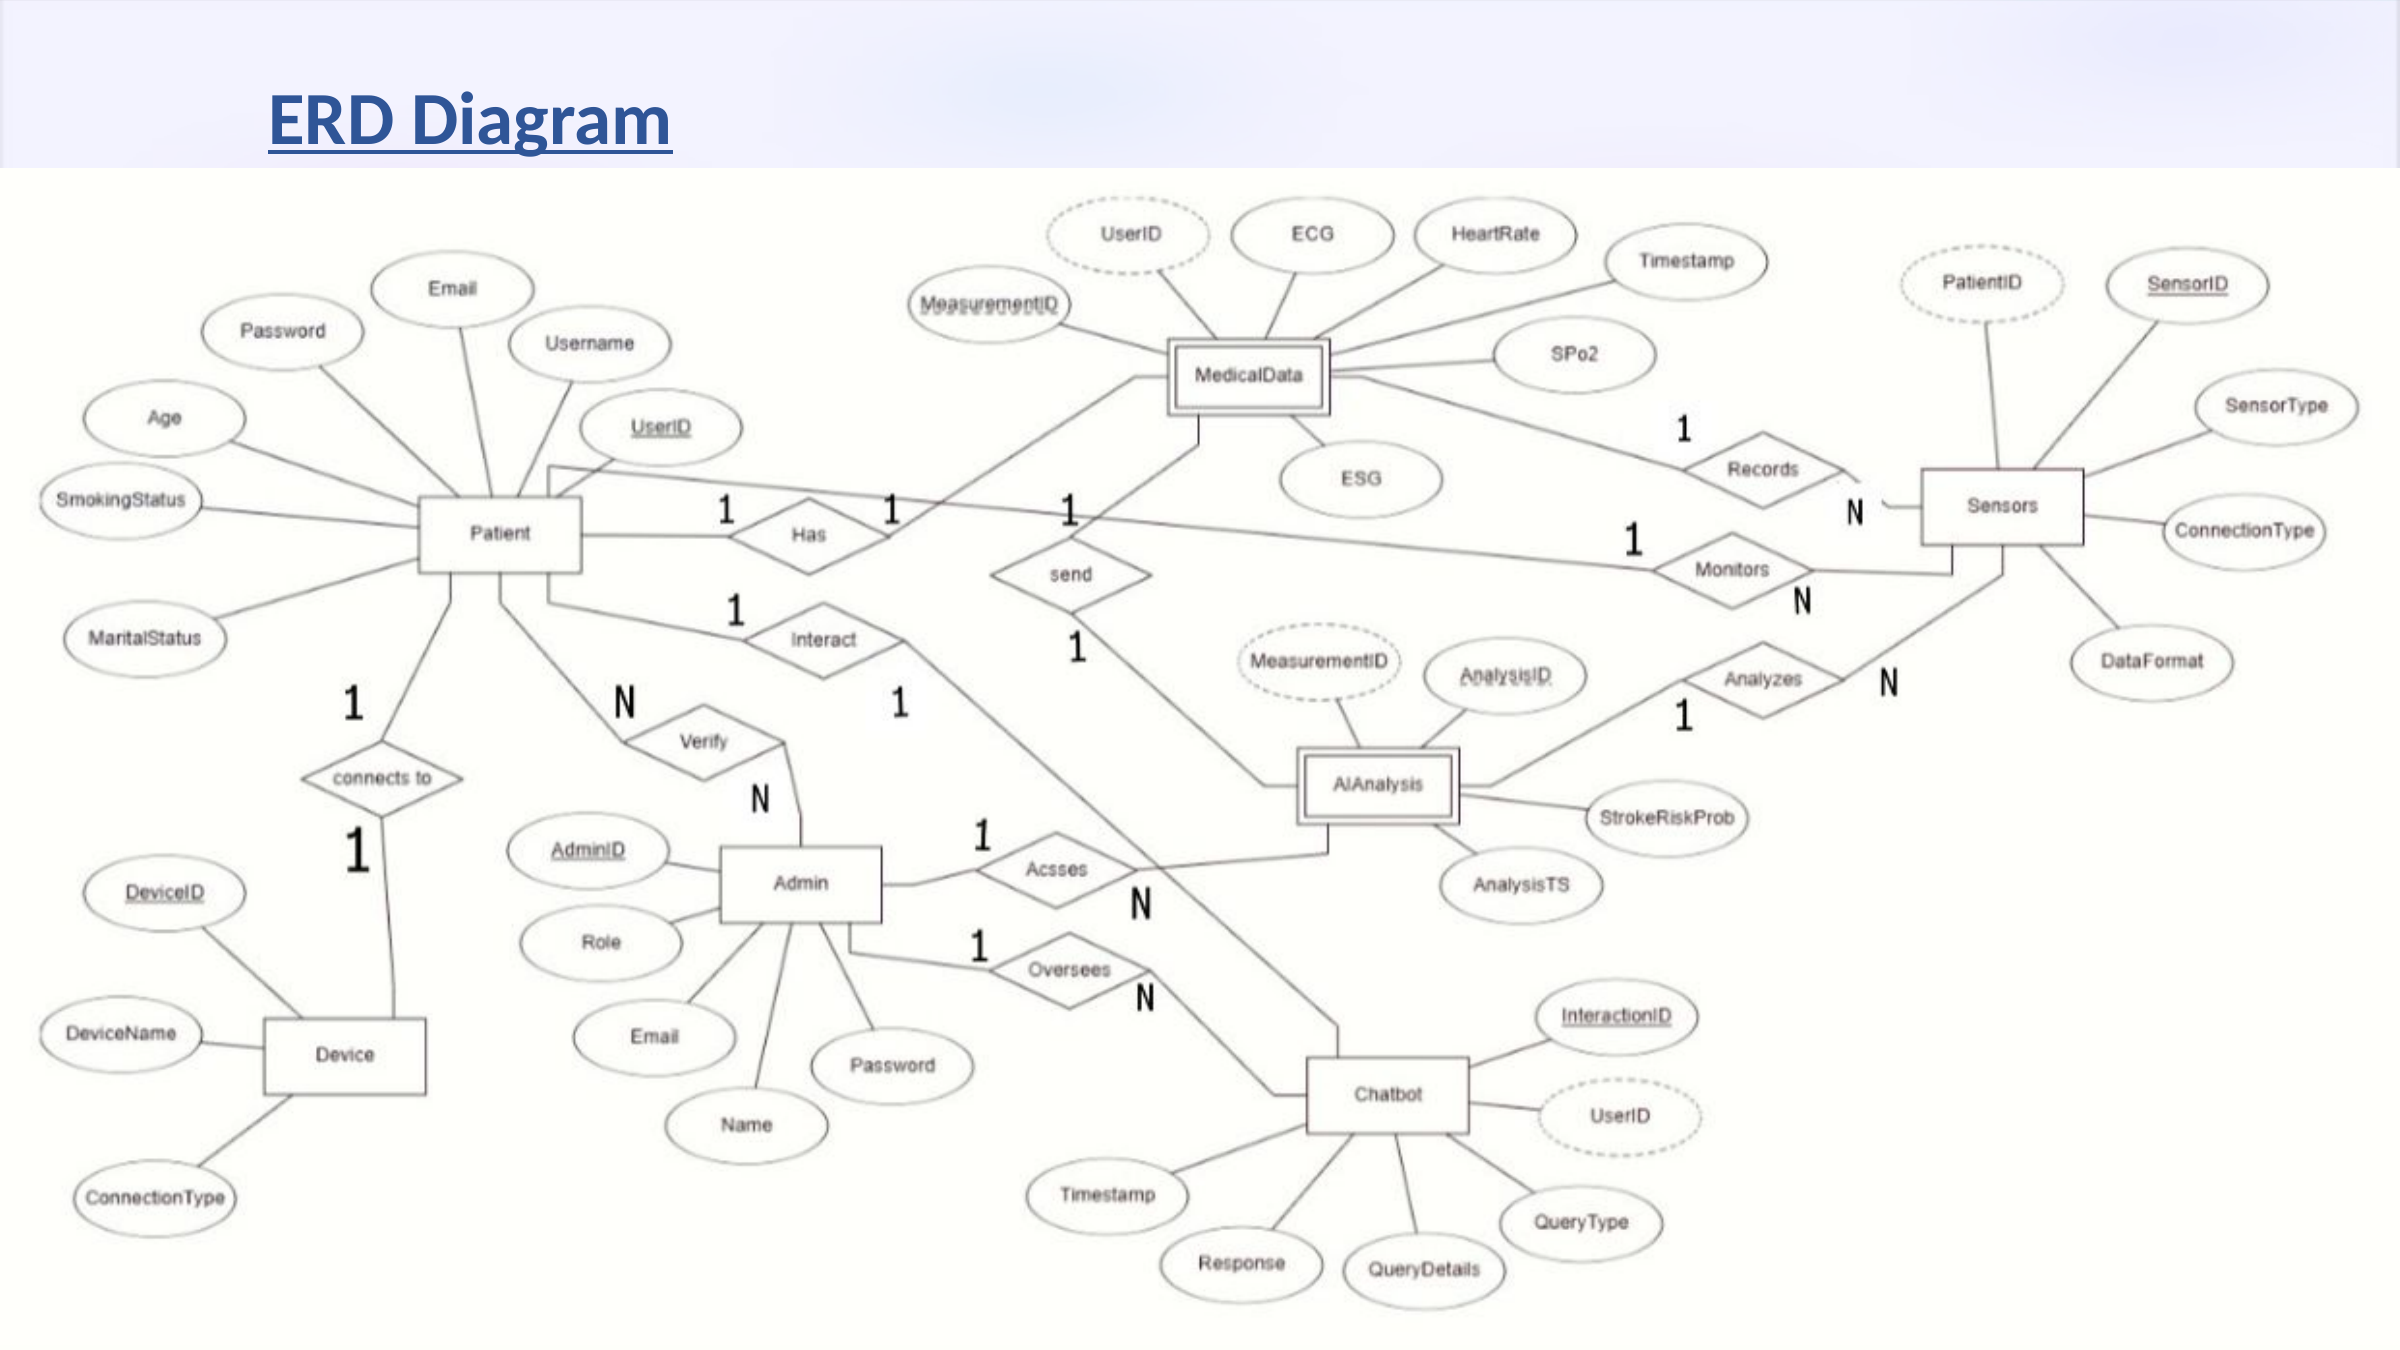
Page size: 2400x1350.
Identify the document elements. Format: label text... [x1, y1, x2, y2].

text_box ERD Diagram [253, 62, 1454, 168]
picture [0, 168, 2400, 1350]
